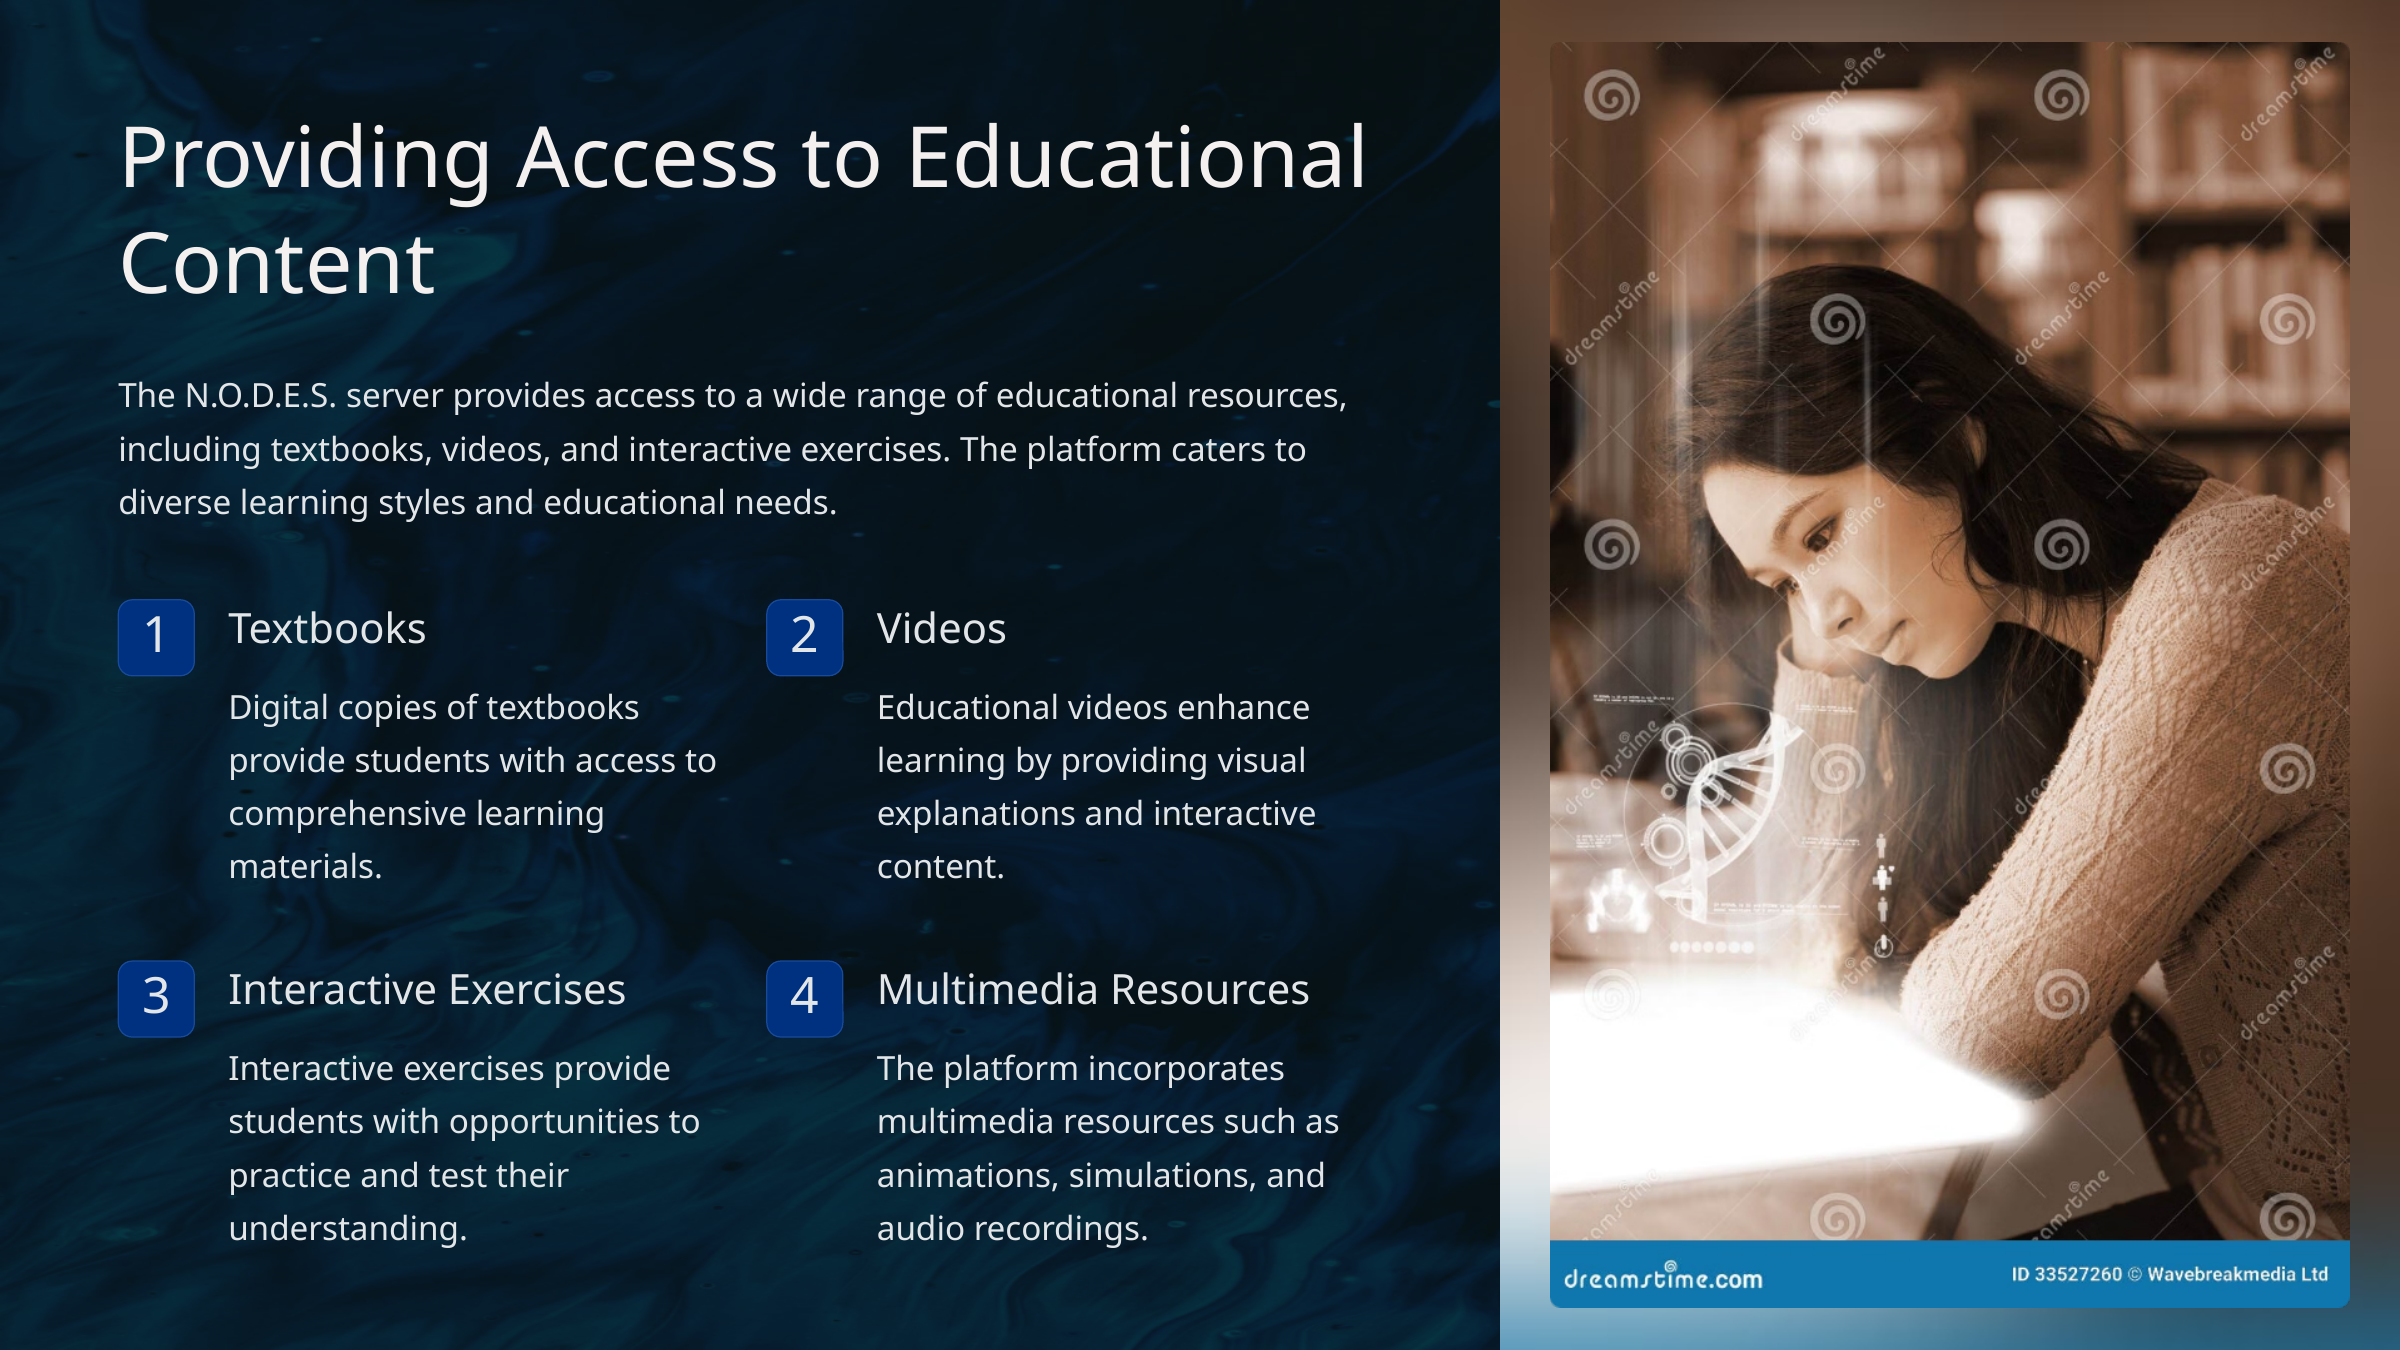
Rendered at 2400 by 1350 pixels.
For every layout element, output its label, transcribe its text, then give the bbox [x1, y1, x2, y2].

text_box Videos [876, 599, 1300, 653]
text_box 2 [790, 612, 820, 664]
picture [0, 0, 2400, 1350]
text_box 4 [790, 973, 820, 1025]
text_box [766, 599, 843, 676]
text_box Interactive exercises provide students with opportunities to practice and test their understanding. [228, 1034, 734, 1251]
text_box Interactive Exercises [228, 961, 651, 1014]
text_box [766, 961, 843, 1038]
text_box [118, 599, 195, 676]
text_box The platform incorporates multimedia resources such as animations, simulations, and audio recordings. [876, 1034, 1382, 1251]
text_box Textbooks [228, 599, 651, 653]
text_box The N.O.D.E.S. server provides access to a wide range of educational resources, including textbooks, videos, and interactive exercises. The platform caters to diverse learning styles and educational needs. [118, 361, 1382, 524]
text_box 3 [142, 973, 171, 1025]
text_box 1 [144, 612, 168, 664]
text_box [118, 961, 195, 1038]
text_box Educational videos enhance learning by providing visual explanations and interactive content. [876, 672, 1382, 890]
text_box Providing Access to Educational Content [118, 99, 1382, 311]
text_box Digital copies of textbooks provide students with access to comprehensive learning materials. [228, 672, 734, 836]
text_box Multimedia Resources [876, 961, 1300, 1014]
